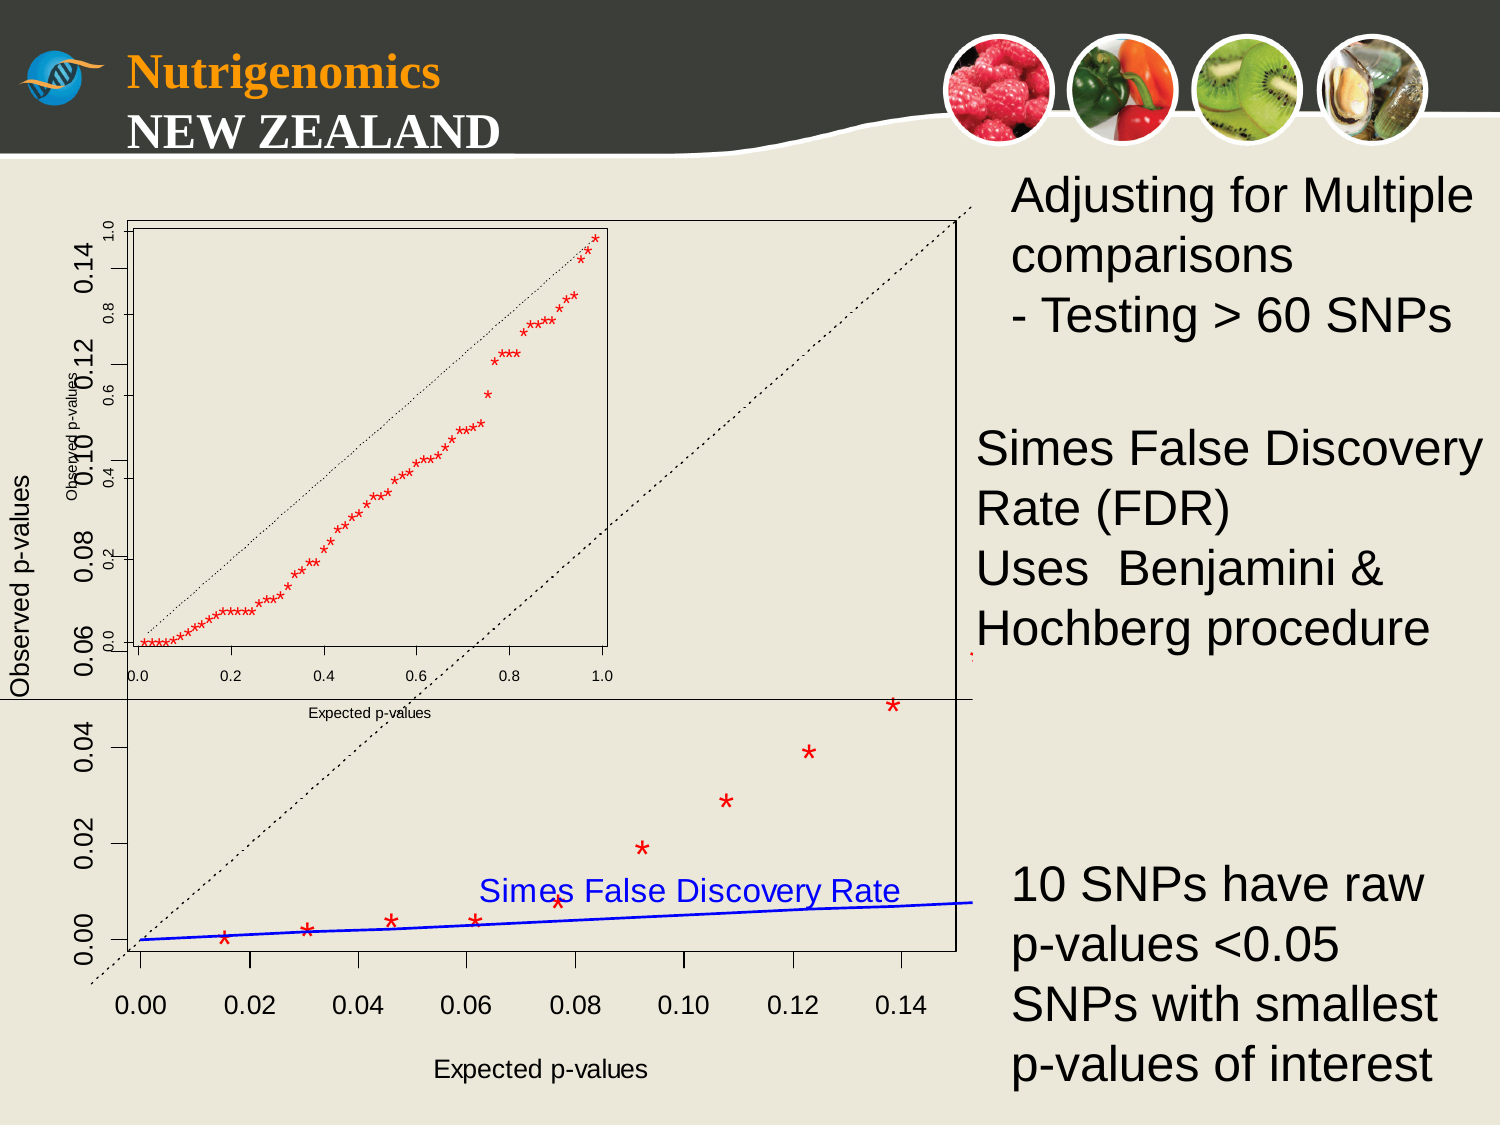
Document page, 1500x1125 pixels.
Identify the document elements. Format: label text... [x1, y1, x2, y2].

text_box Simes False Discovery Rate (FDR) Uses Benjamini & Hochberg procedure [977, 408, 1500, 724]
text_box 10 SNPs have raw p-values <0.05 SNPs with smallest p-values of interest [996, 844, 1500, 1099]
text_box Adjusting for Multiple comparisons - Testing > 60 SNPs [996, 154, 1500, 350]
picture [0, 189, 973, 1114]
picture [0, 0, 1500, 159]
